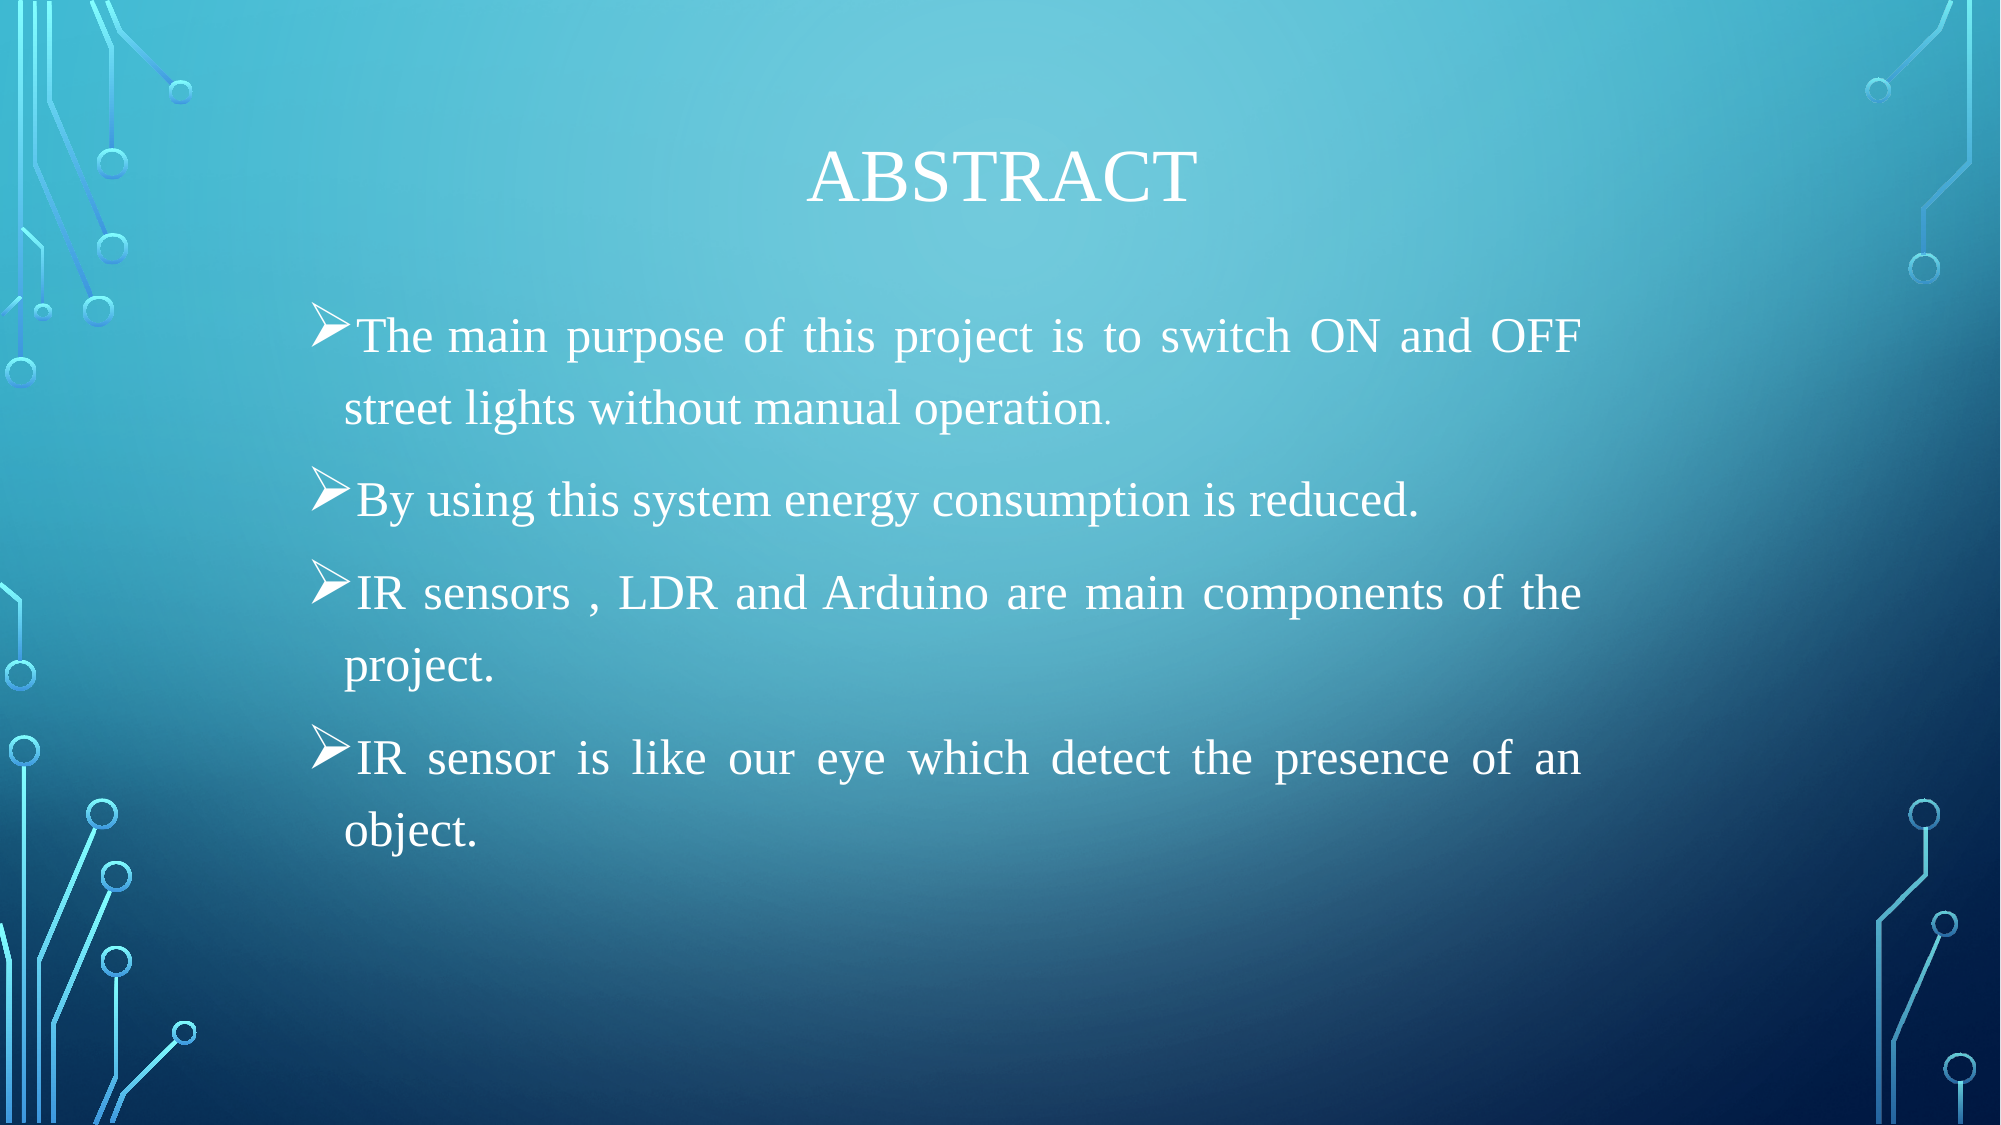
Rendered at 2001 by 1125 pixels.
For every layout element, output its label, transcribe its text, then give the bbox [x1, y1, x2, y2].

title abstract [187, 101, 1813, 253]
list The main purpose of this project is to switch ON and OFF street lights without manual operation. By using this system energy consumption is reduced. IR sensors , LDR and Arduino are main components of the project. IR sensor is like our eye which detect the presence of an object. [291, 282, 1598, 950]
